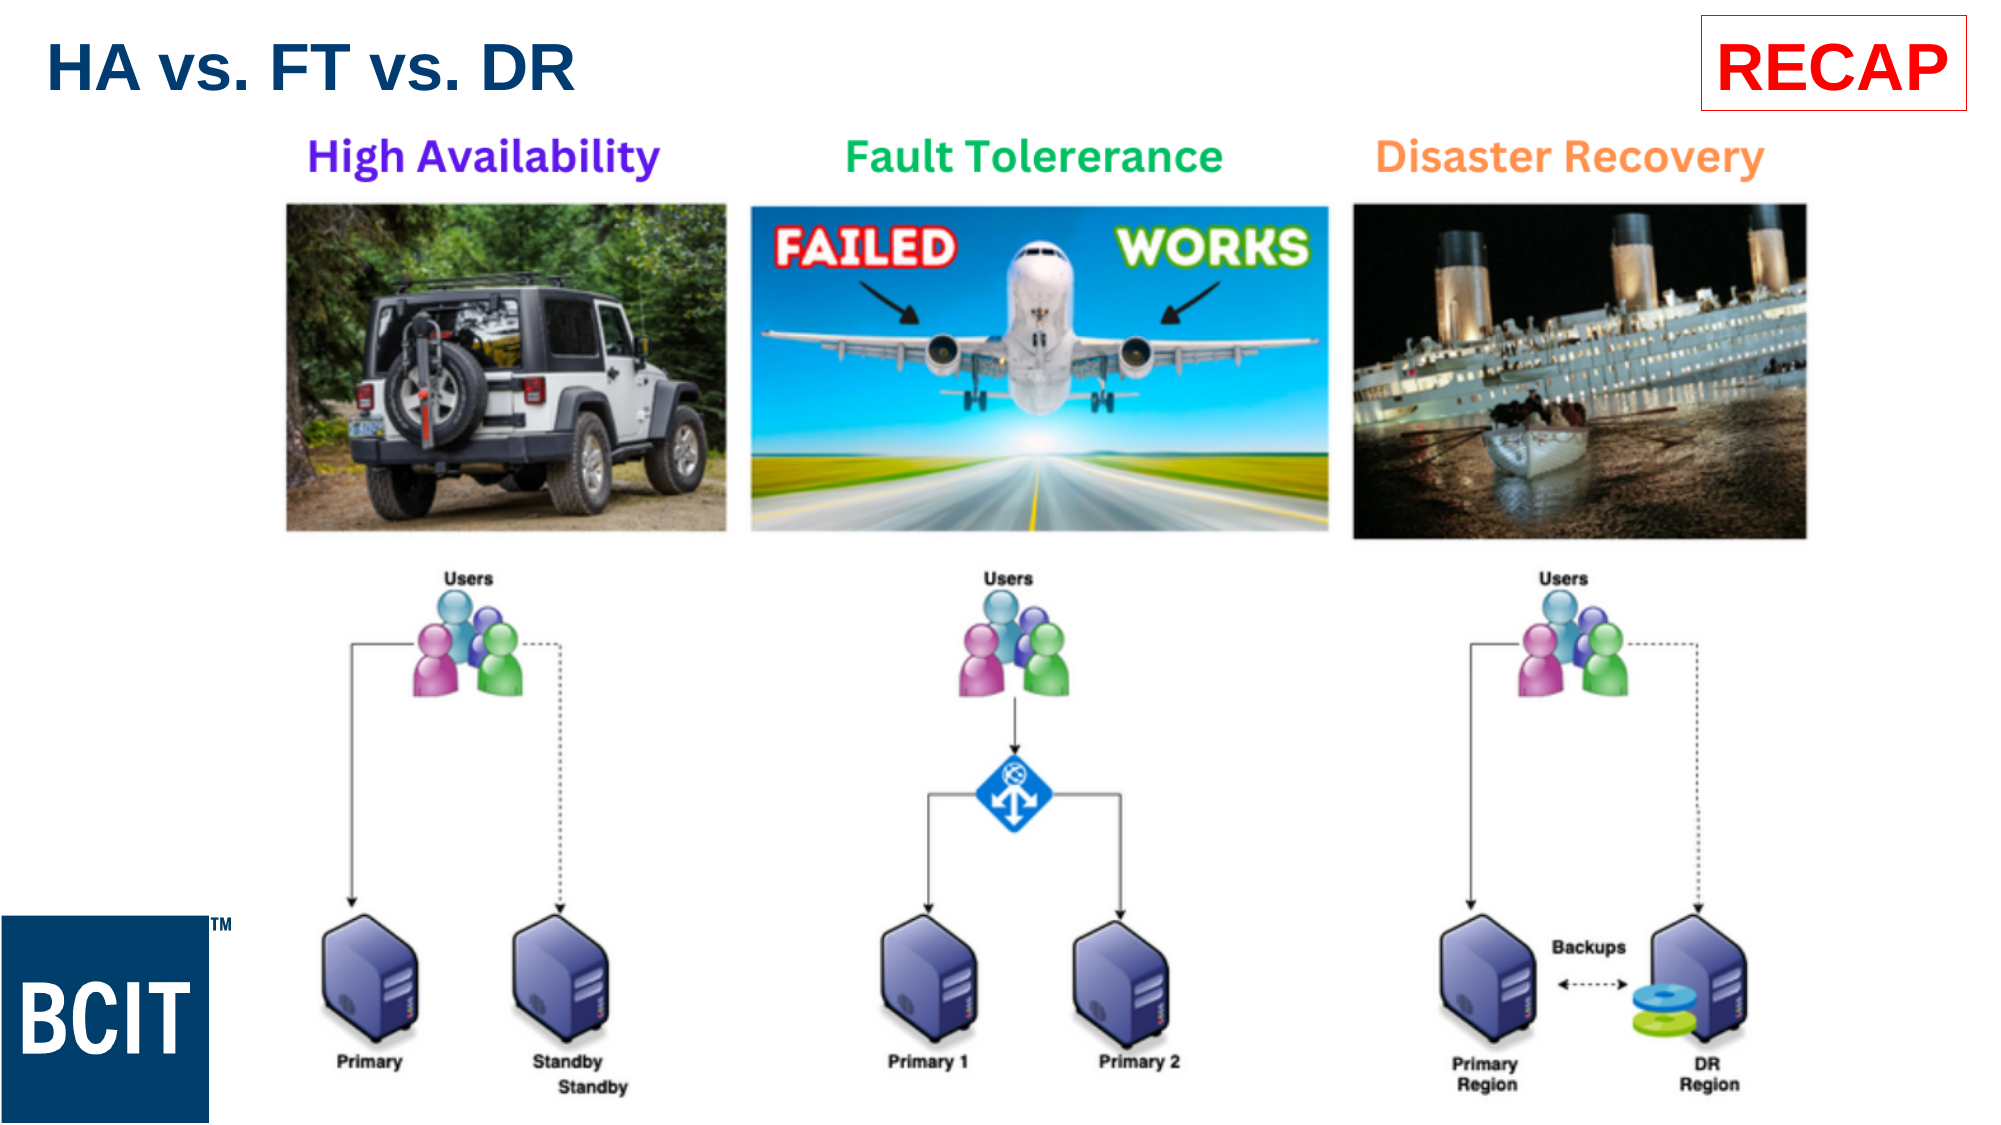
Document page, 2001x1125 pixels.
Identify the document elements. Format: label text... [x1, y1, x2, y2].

picture [0, 913, 233, 1125]
text_box HA vs. FT vs. DR [31, 15, 1104, 111]
text_box RECAP [1701, 15, 1967, 111]
picture [260, 111, 1835, 1104]
